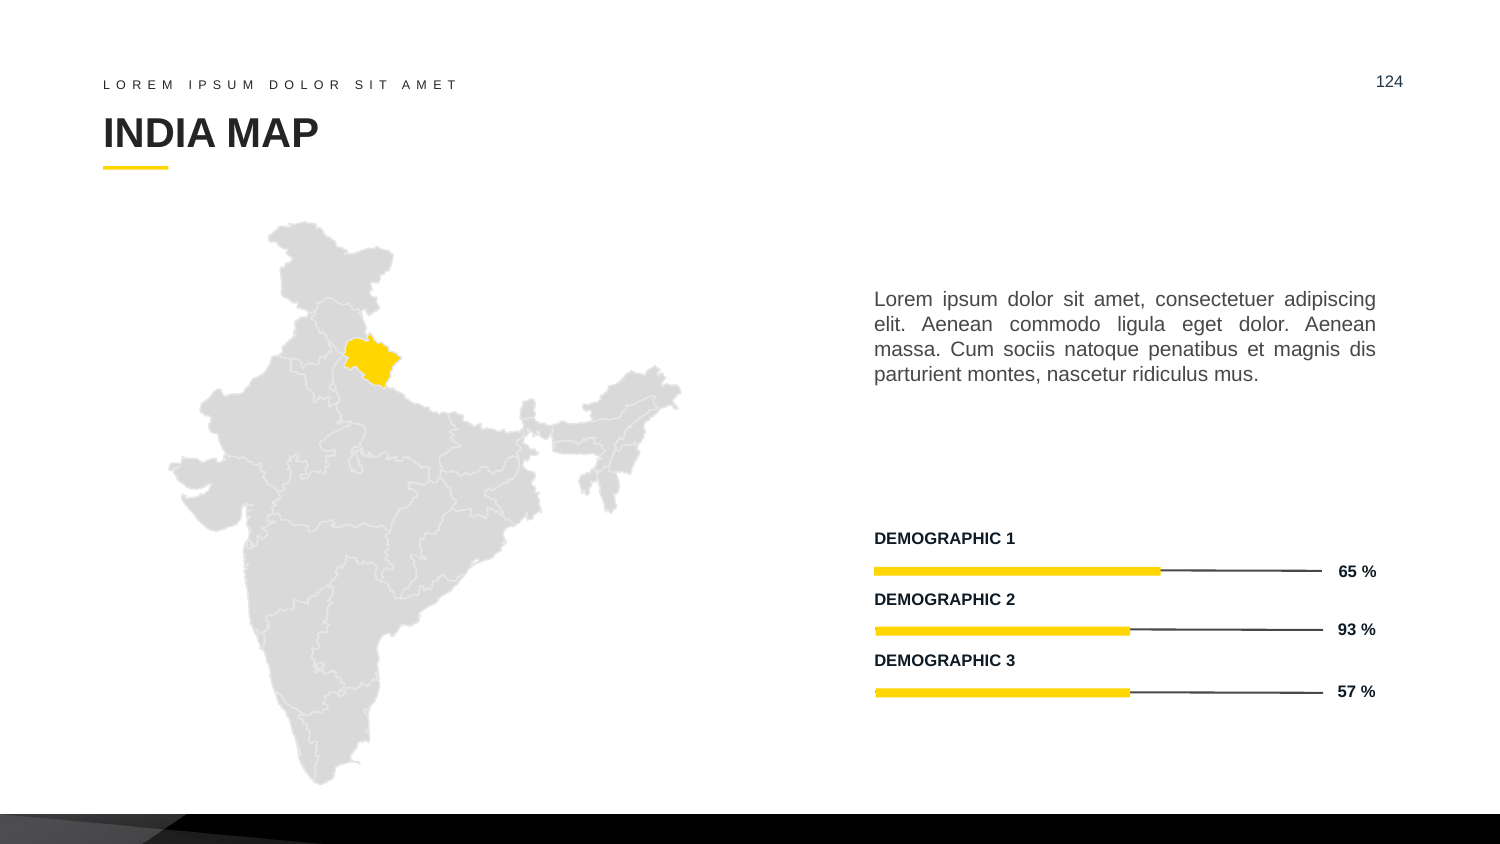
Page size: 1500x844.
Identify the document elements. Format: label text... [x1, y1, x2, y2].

text_box DEMOGRAPHIC 1 [874, 527, 1016, 548]
title INDIA MAP [103, 103, 1397, 158]
text_box [875, 693, 1131, 698]
text_box [875, 687, 1131, 691]
text_box 57 % [1337, 681, 1376, 702]
text_box Lorem ipsum dolor sit amet, consectetuer adipiscing elit. Aenean commodo ligula eget dolor. Aenean massa. Cum sociis natoque penatibus et magnis dis parturient montes, nascetur ridiculus mus. [874, 285, 1376, 386]
slide_number 124 [1375, 70, 1440, 96]
text_box DEMOGRAPHIC 3 [874, 649, 1016, 670]
text_box LOREM IPSUM DOLOR SIT AMET [103, 77, 1179, 93]
text_box 93 % [1337, 618, 1376, 639]
text_box 65 % [1338, 560, 1377, 581]
text_box [873, 566, 1162, 577]
text_box DEMOGRAPHIC 2 [874, 588, 1016, 609]
text_box [875, 630, 1131, 637]
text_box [168, 221, 681, 785]
picture [0, 814, 1500, 844]
